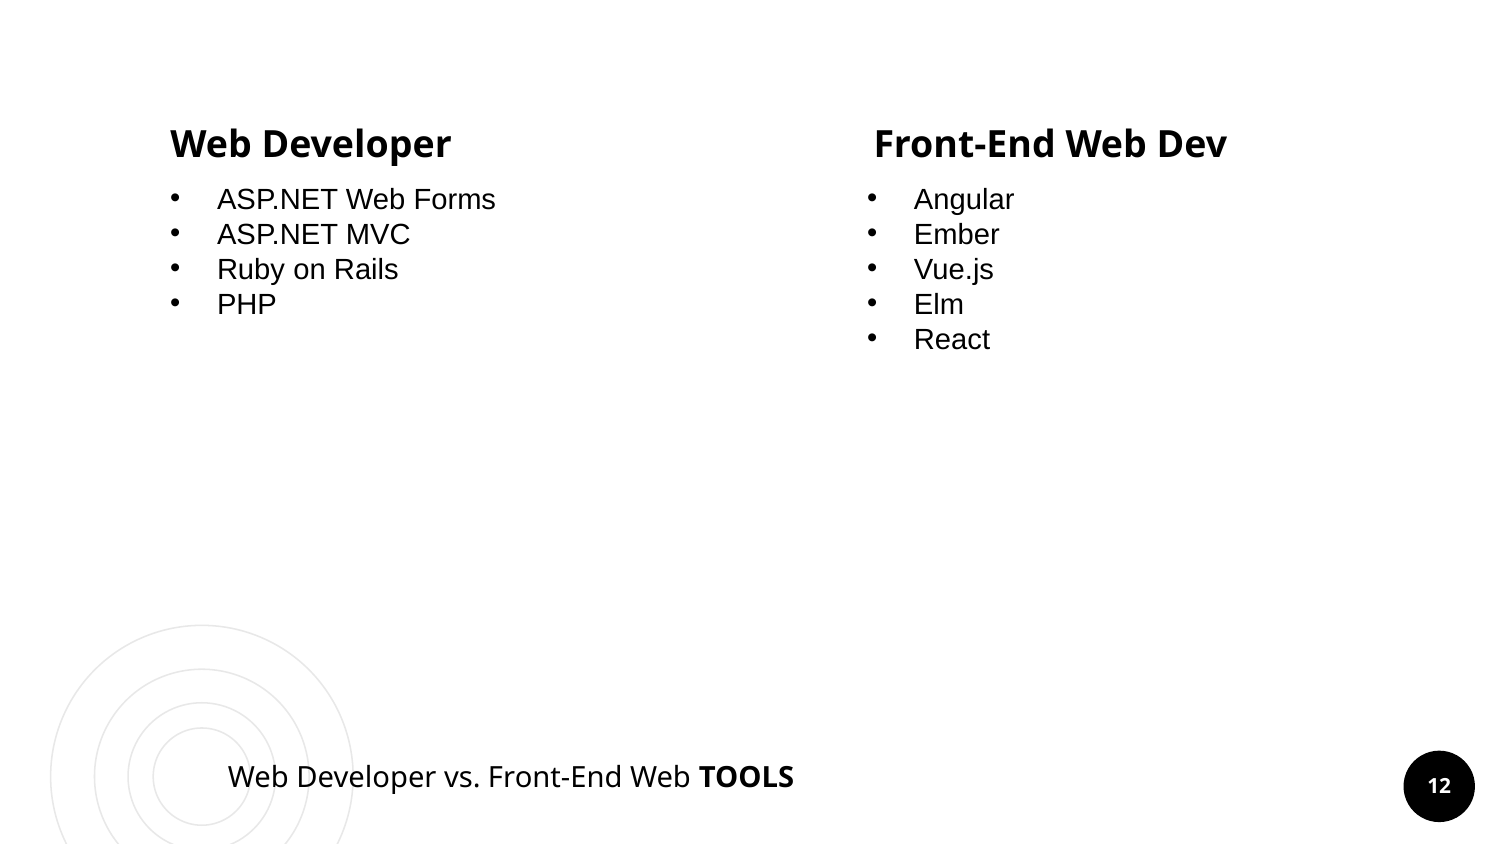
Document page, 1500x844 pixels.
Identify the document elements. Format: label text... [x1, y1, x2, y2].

text_box Angular Ember Vue.js Elm React [852, 172, 1288, 363]
slide_number 12 [1403, 750, 1475, 823]
text_box ASP.NET Web Forms ASP.NET MVC Ruby on Rails PHP [155, 173, 592, 328]
text_box Web Developer [155, 112, 631, 173]
list Web Developer vs. Front-End Web TOOLS [175, 722, 932, 808]
text_box Front-End Web Dev [858, 112, 1334, 173]
